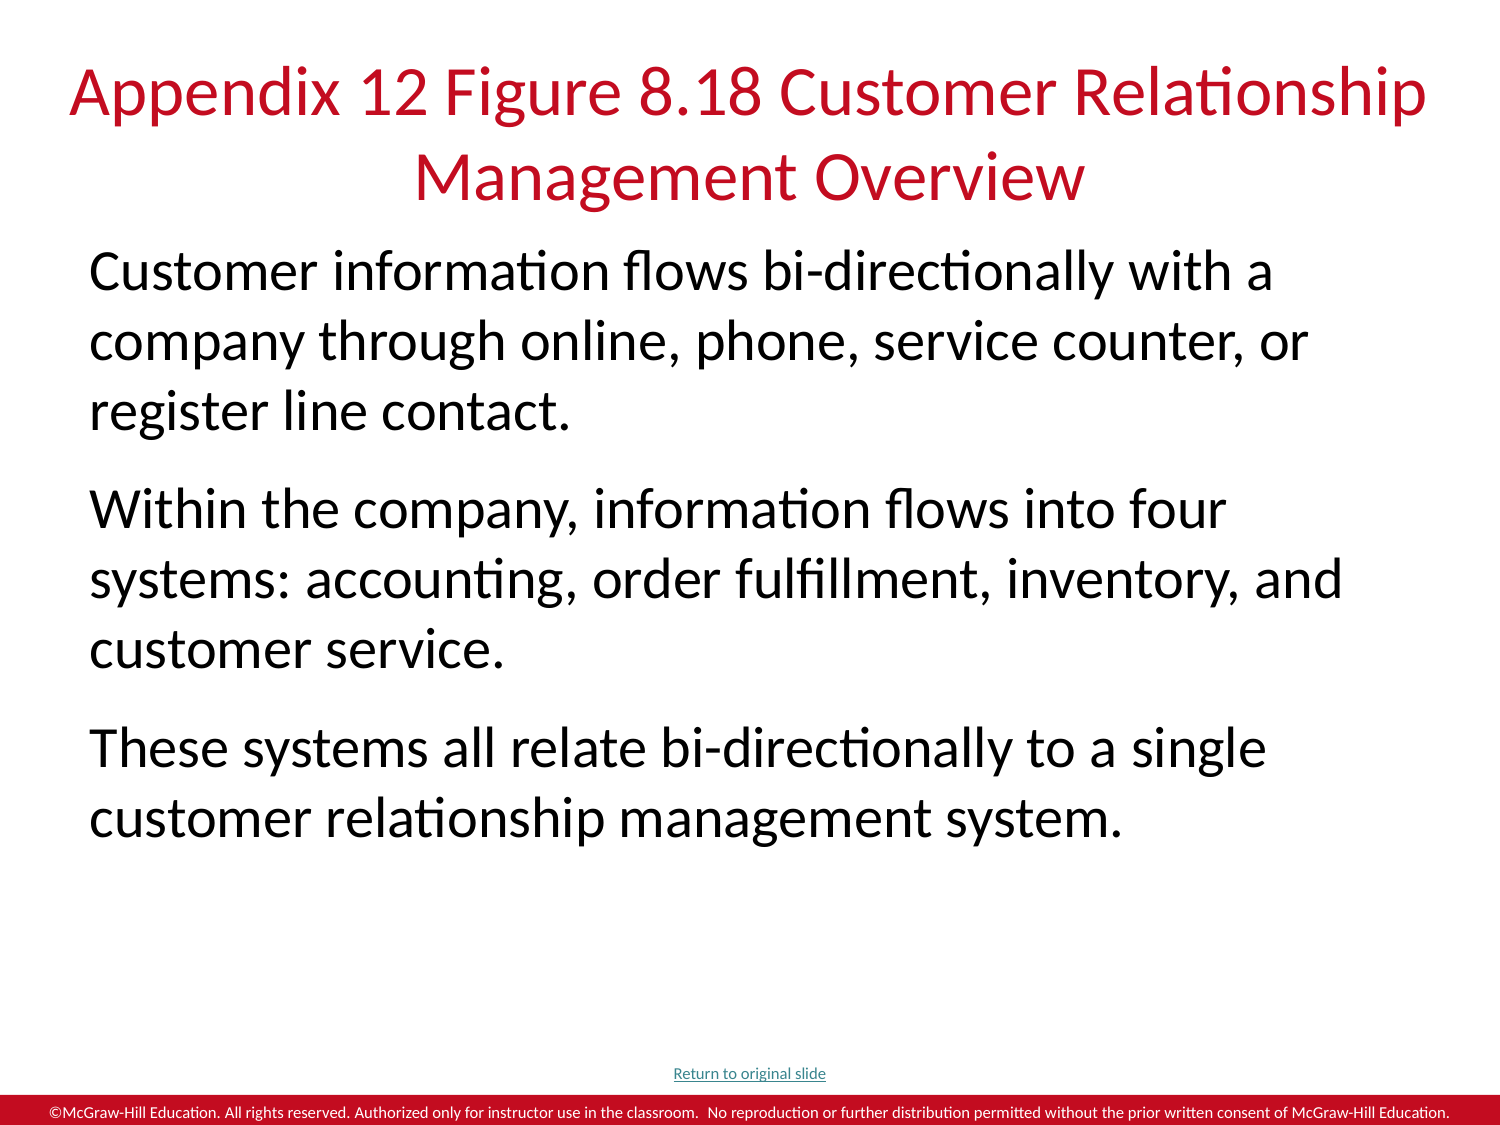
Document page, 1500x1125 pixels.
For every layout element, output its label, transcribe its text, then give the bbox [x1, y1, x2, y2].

list Return to original slide [568, 1062, 932, 1092]
title Appendix 12 Figure 8.18 Customer Relationship Management Overview [0, 37, 1500, 138]
list Customer information flows bi-directionally with a company through online, phone, service counter, or register line contact. Within the company, information flows into four systems: accounting, order fulfillment, inventory, and customer service. These systems all relate bi-directionally to a single customer relationship management system. [75, 224, 1425, 1063]
